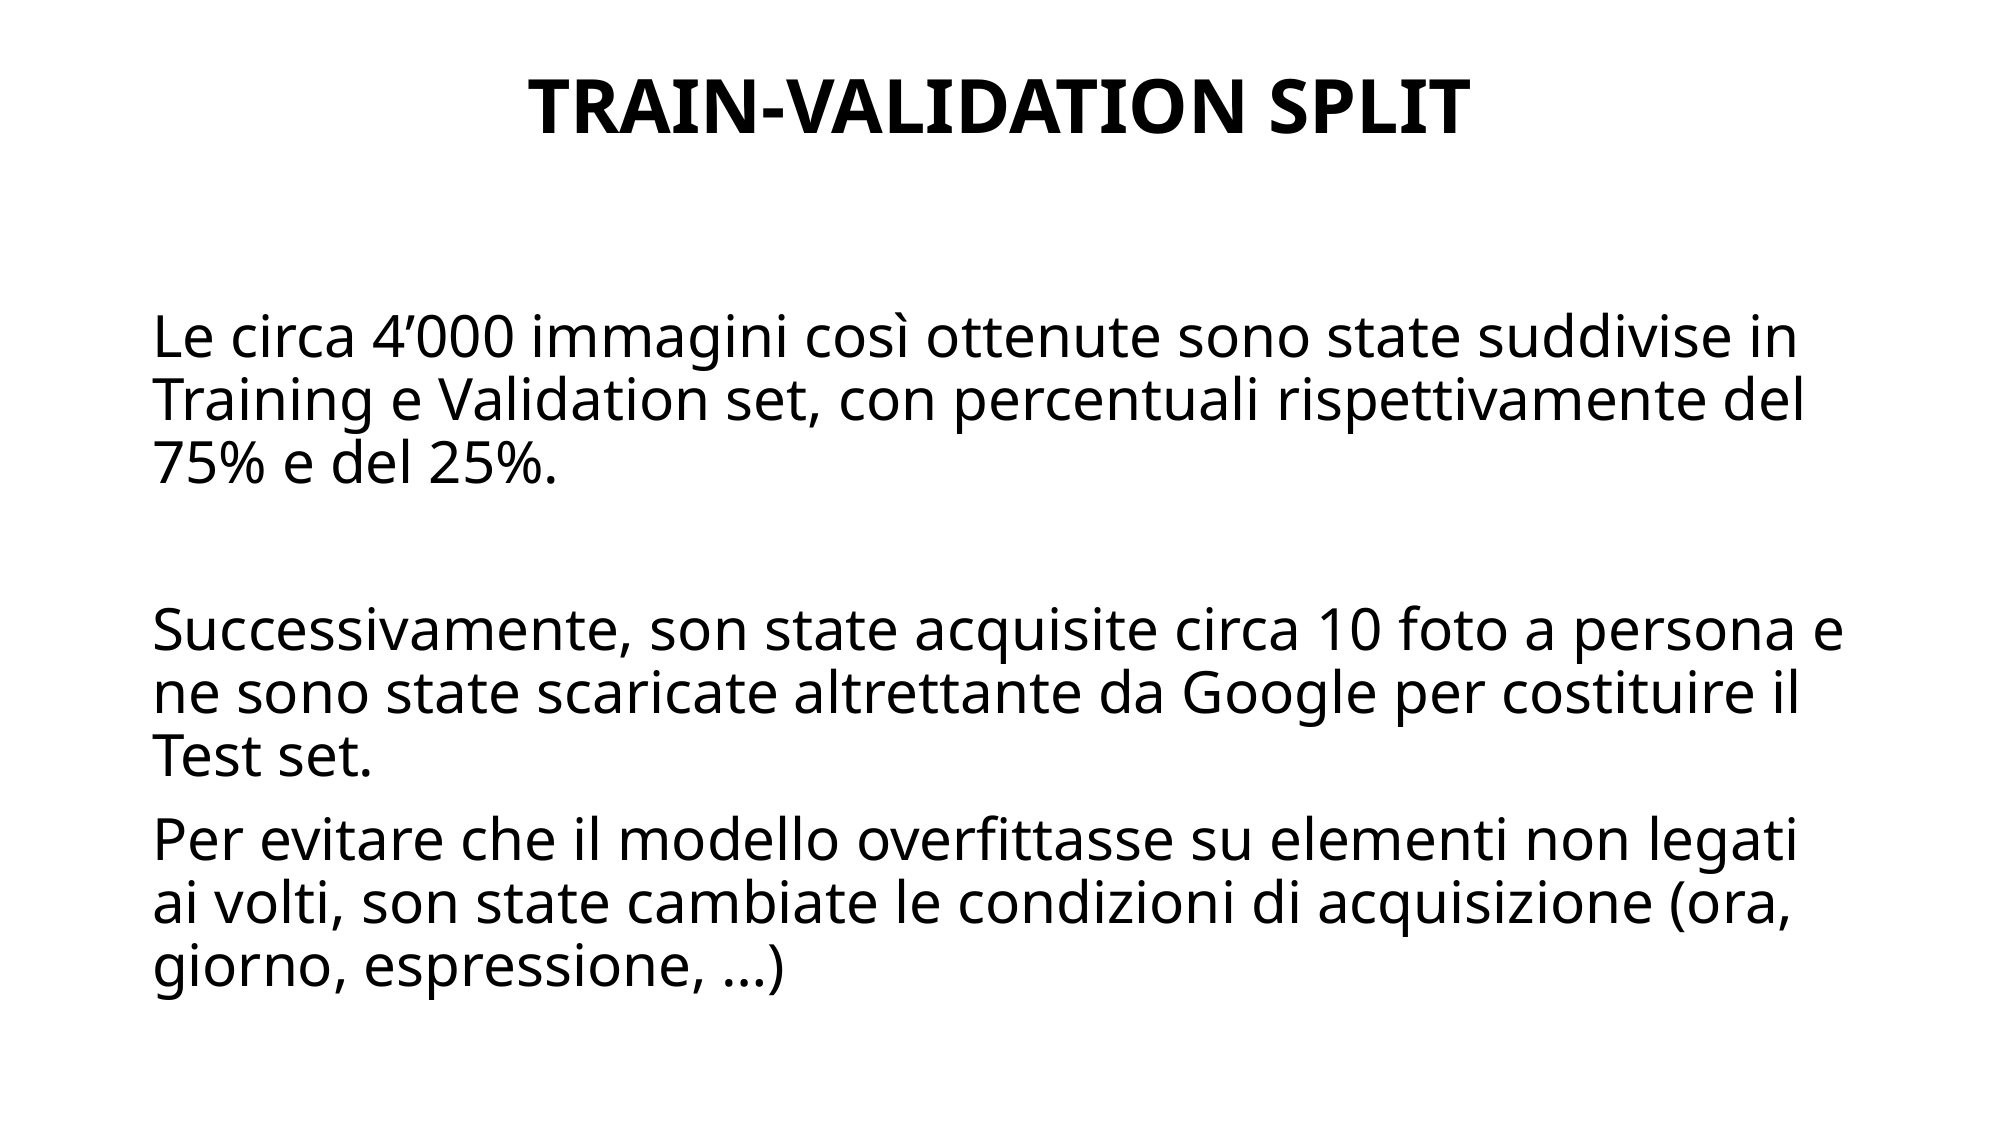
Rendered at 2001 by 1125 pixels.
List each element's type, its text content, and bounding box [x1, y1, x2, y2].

text_box Le circa 4’000 immagini così ottenute sono state suddivise in Training e Validation set, con percentuali rispettivamente del 75% e del 25%. Successivamente, son state acquisite circa 10 foto a persona e ne sono state scaricate altrettante da Google per costituire il Test set. Per evitare che il modello overfittasse su elementi non legati ai volti, son state cambiate le condizioni di acquisizione (ora, giorno, espressione, …) [137, 299, 1863, 1014]
text_box TRAIN-VALIDATION SPLIT [473, 51, 1527, 156]
